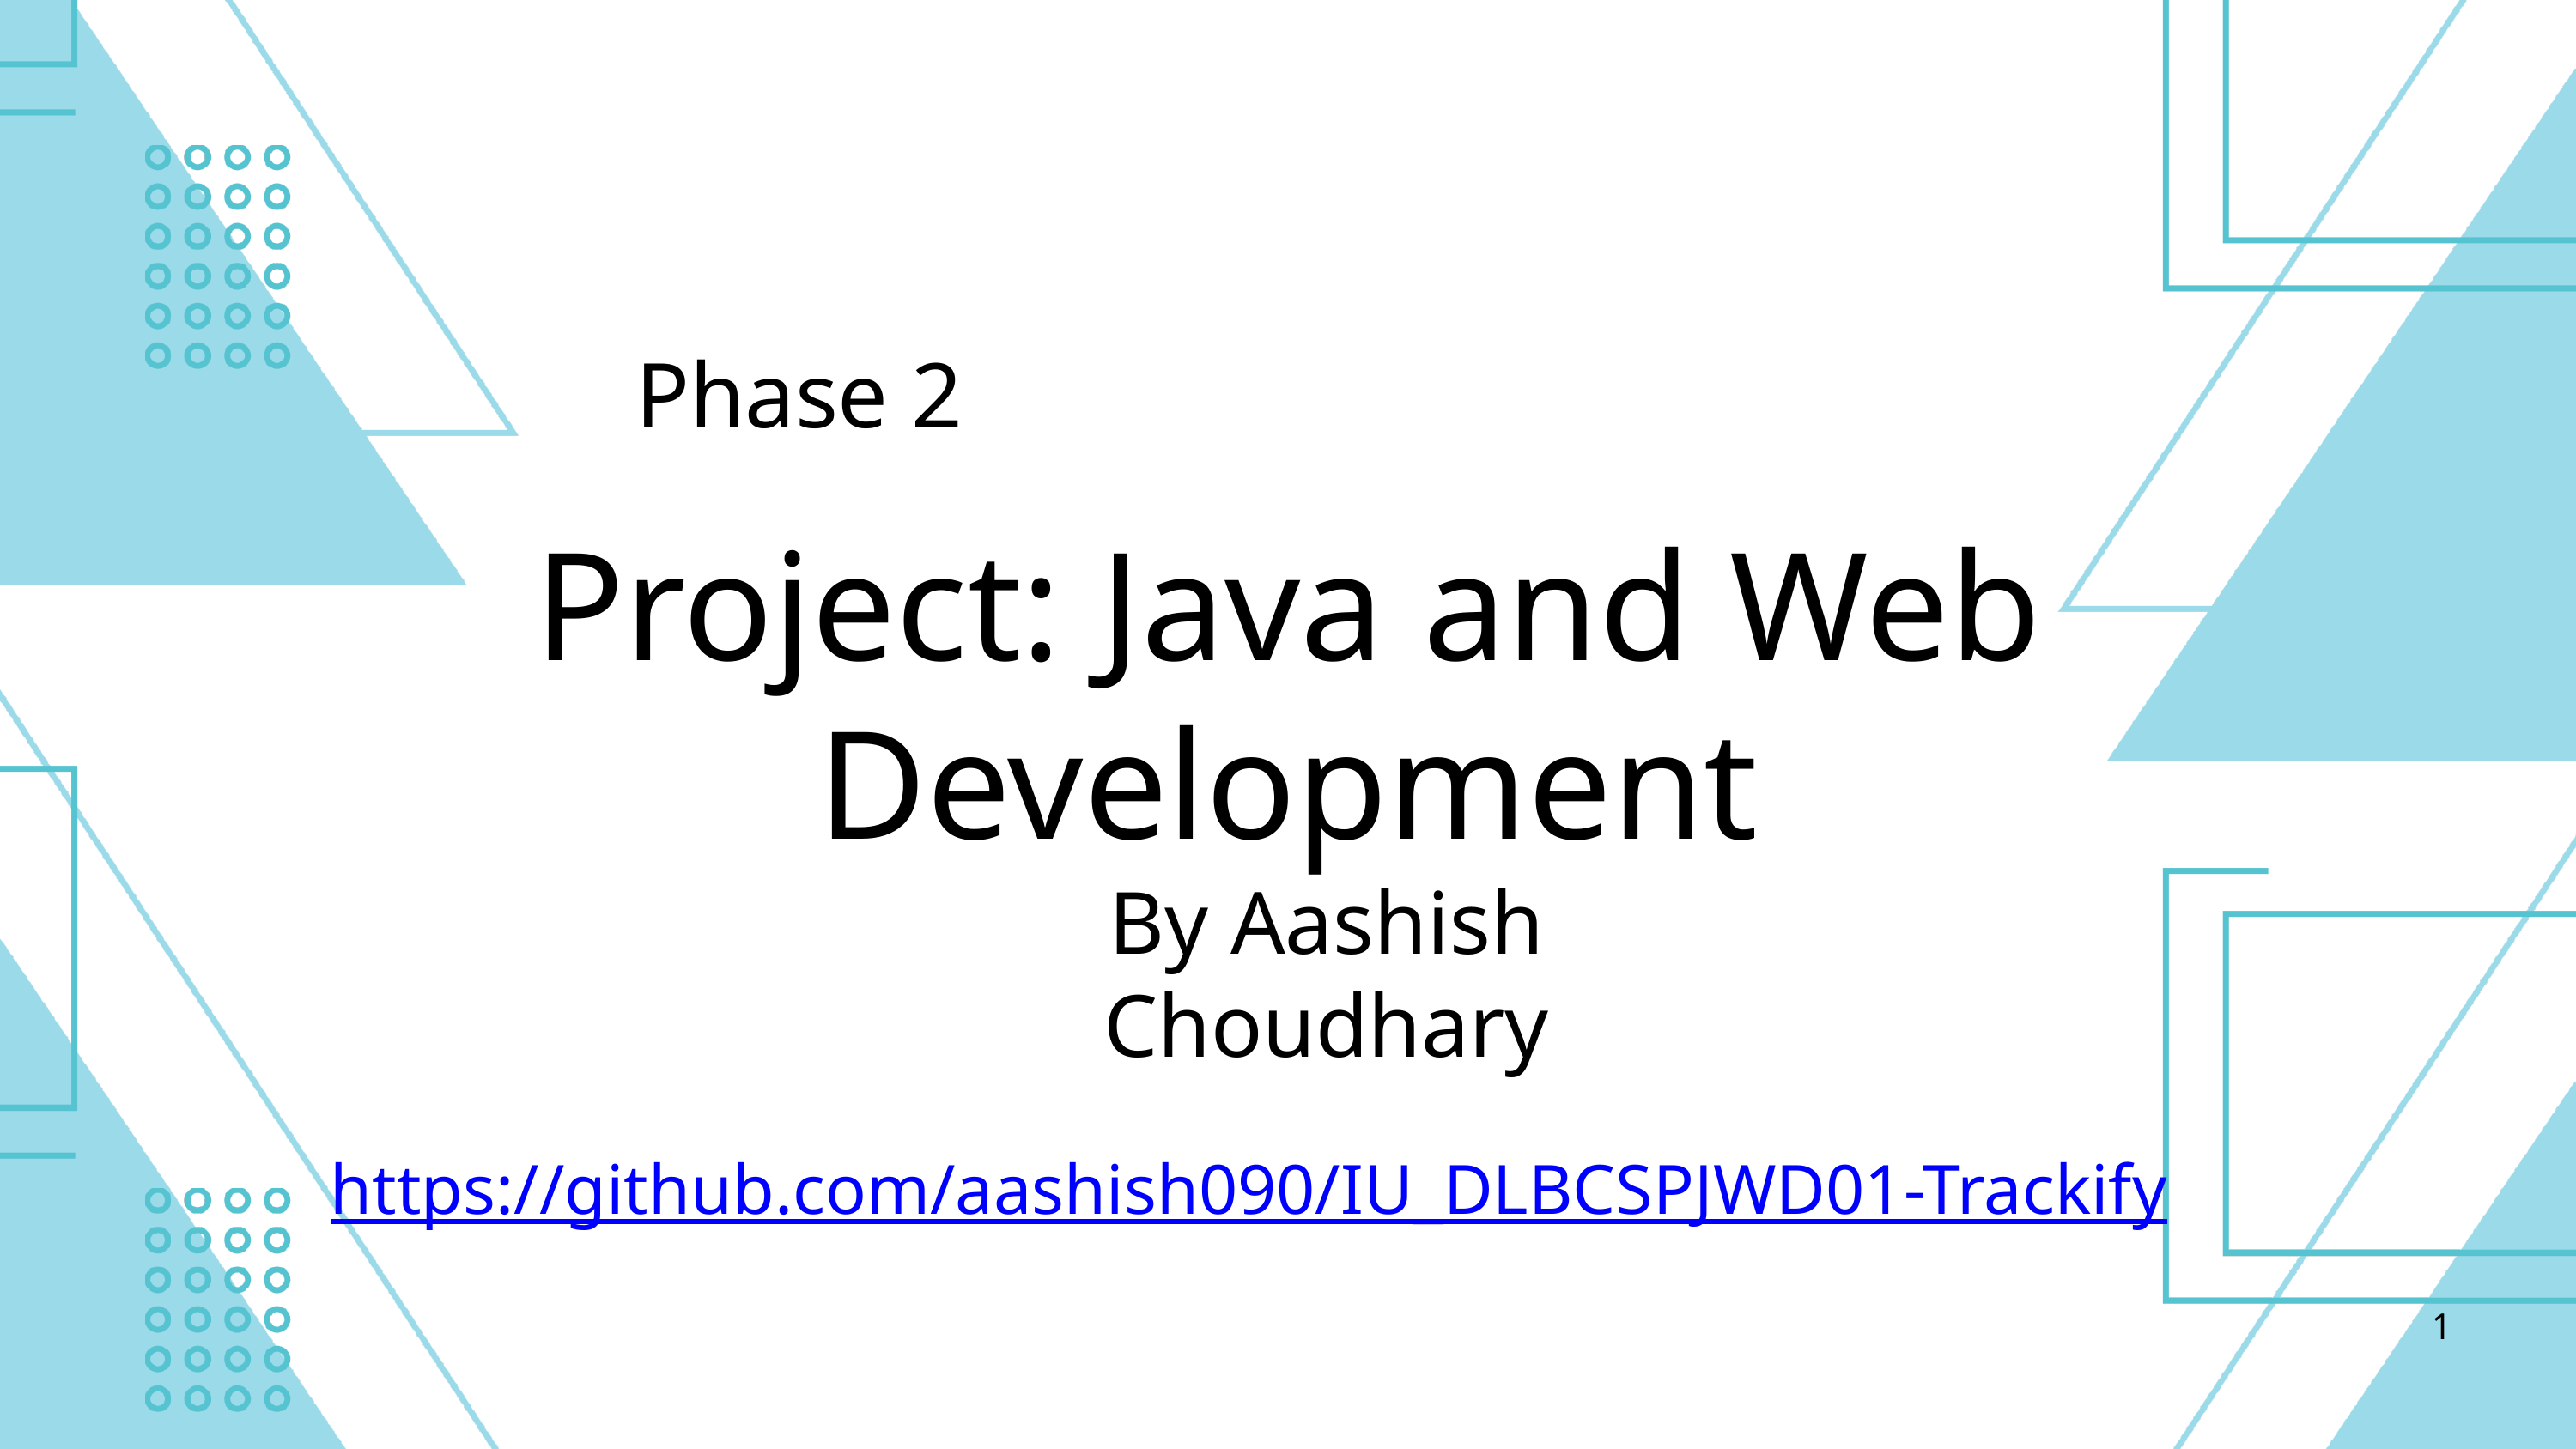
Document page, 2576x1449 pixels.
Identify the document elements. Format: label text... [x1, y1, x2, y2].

text_box [0, 0, 519, 585]
text_box By Aashish Choudhary [927, 870, 1725, 1075]
text_box [0, 689, 519, 1449]
text_box https://github.com/aashish090/IU_DLBCSPJWD01-Trackify [322, 1157, 2176, 1240]
text_box [2057, 0, 2576, 761]
text_box 1 [2431, 1296, 2452, 1348]
text_box Phase 2 [518, 338, 1104, 446]
text_box Project: Java and Web Development [460, 511, 2115, 870]
text_box [2057, 834, 2576, 1449]
